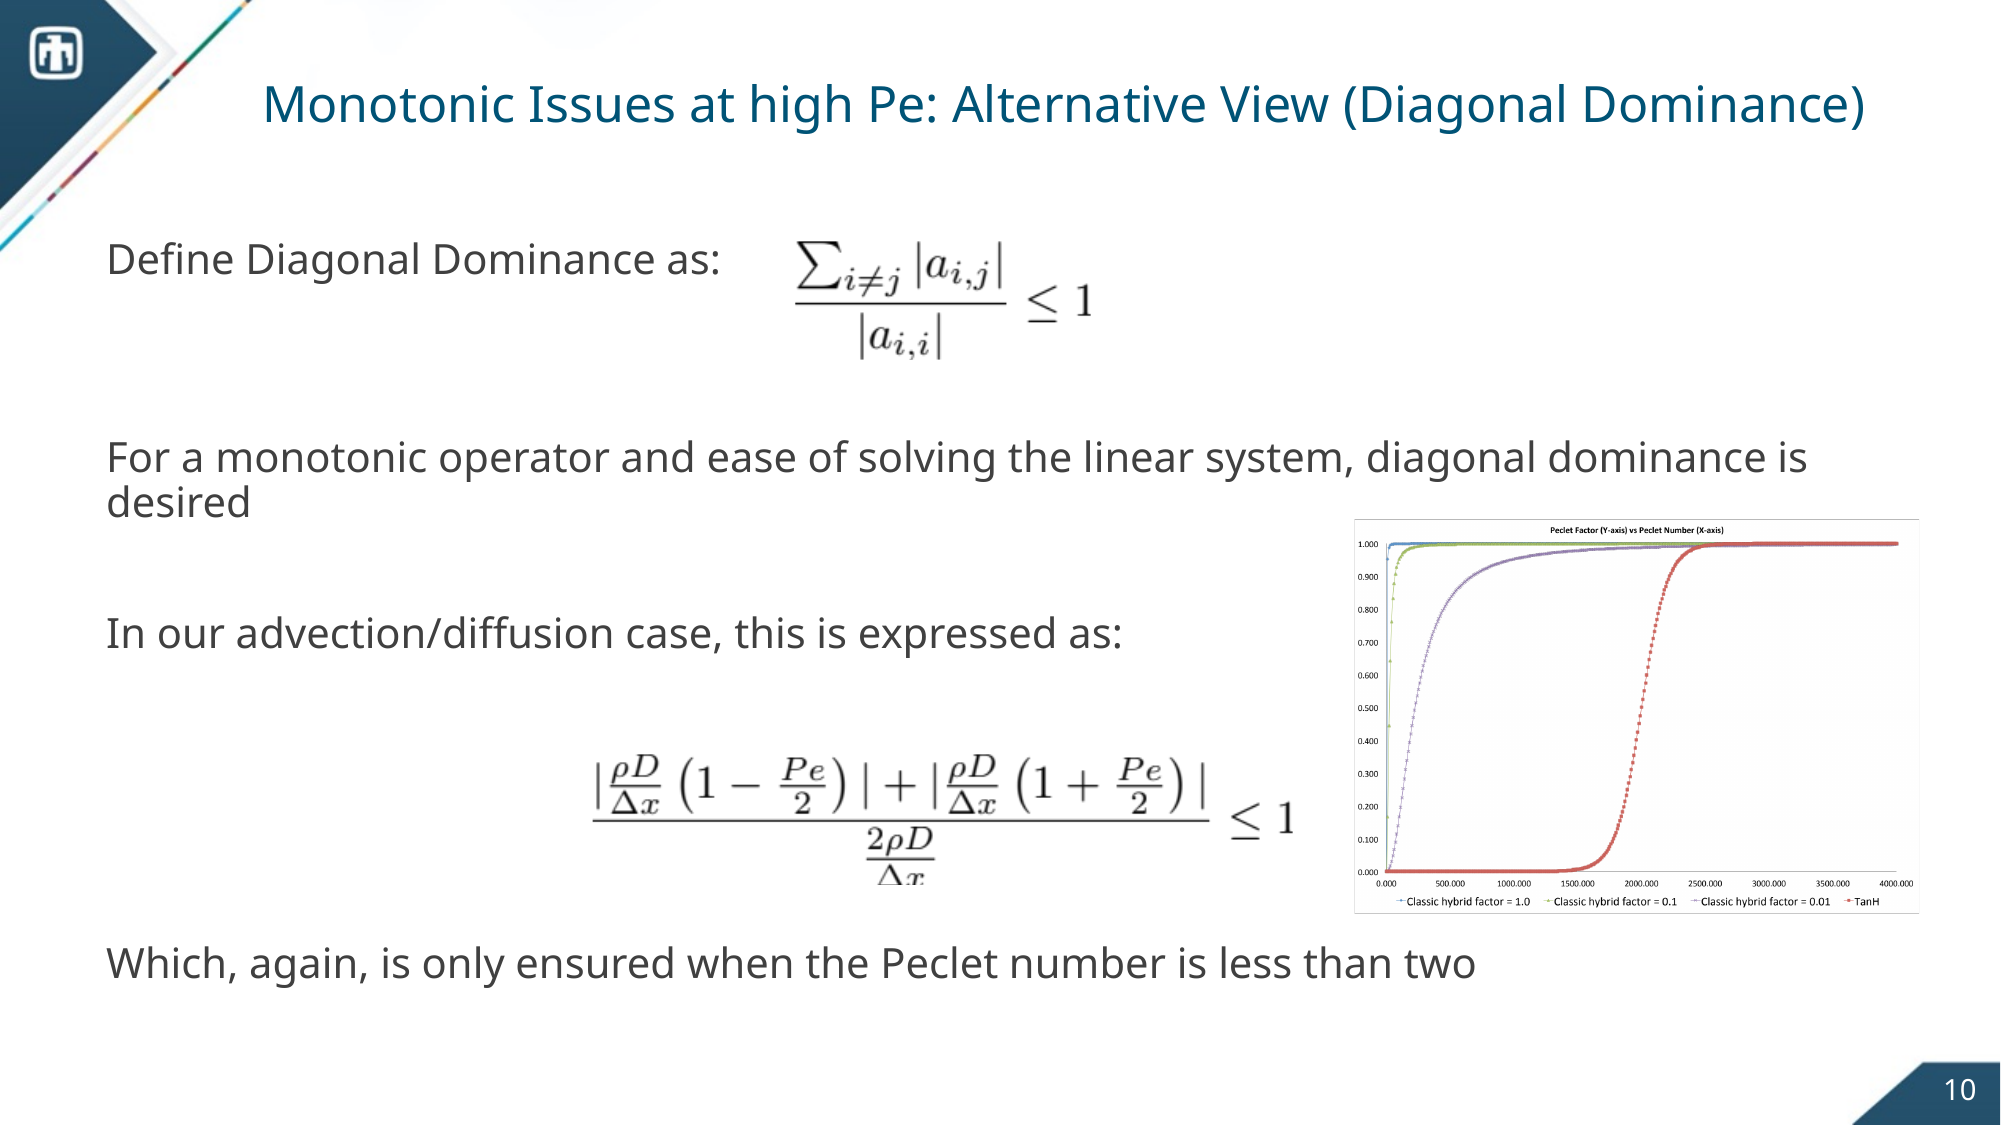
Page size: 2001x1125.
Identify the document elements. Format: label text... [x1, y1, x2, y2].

title Monotonic Issues at high Pe: Alternative View (Diagonal Dominance) [262, 42, 1919, 170]
slide_number 10 [1919, 1061, 2000, 1122]
picture [0, 0, 2001, 1125]
list Define Diagonal Dominance as: For a monotonic operator and ease of solving the linear system, diagonal dominance is desired In our advection/diffusion case, this is expressed as: Which, again, is only ensured when the Peclet number is less than two [106, 231, 1919, 1122]
